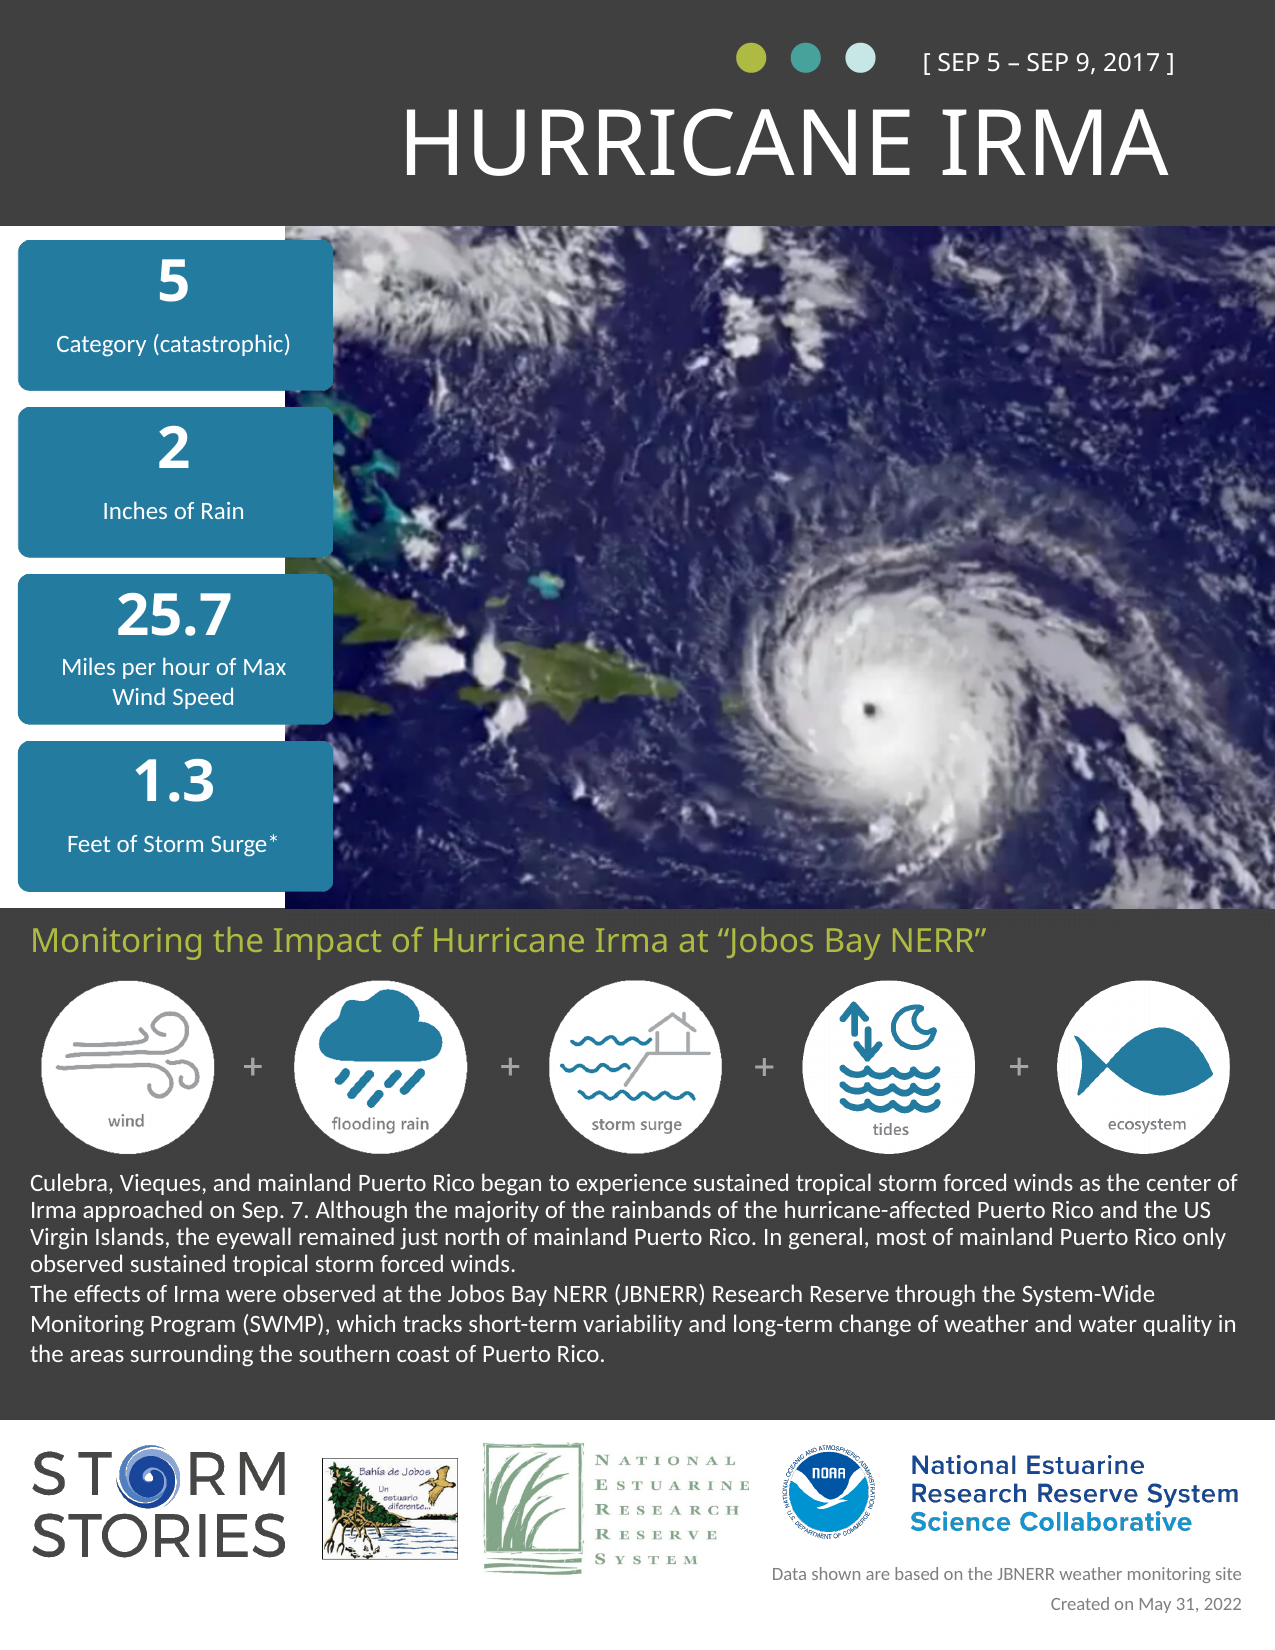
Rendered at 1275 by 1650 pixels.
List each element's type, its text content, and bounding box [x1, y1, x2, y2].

picture [482, 1442, 749, 1578]
picture [285, 226, 1275, 909]
picture [777, 1439, 1243, 1545]
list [17, 574, 333, 725]
picture [23, 1433, 294, 1569]
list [0, 909, 1275, 1420]
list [0, 0, 1275, 226]
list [17, 240, 333, 391]
picture [321, 1440, 458, 1576]
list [17, 741, 333, 892]
list Data shown are based on the JBNERR weather monitoring site [746, 1555, 1242, 1594]
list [17, 407, 333, 558]
list Created on May 31, 2022 [941, 1585, 1242, 1624]
